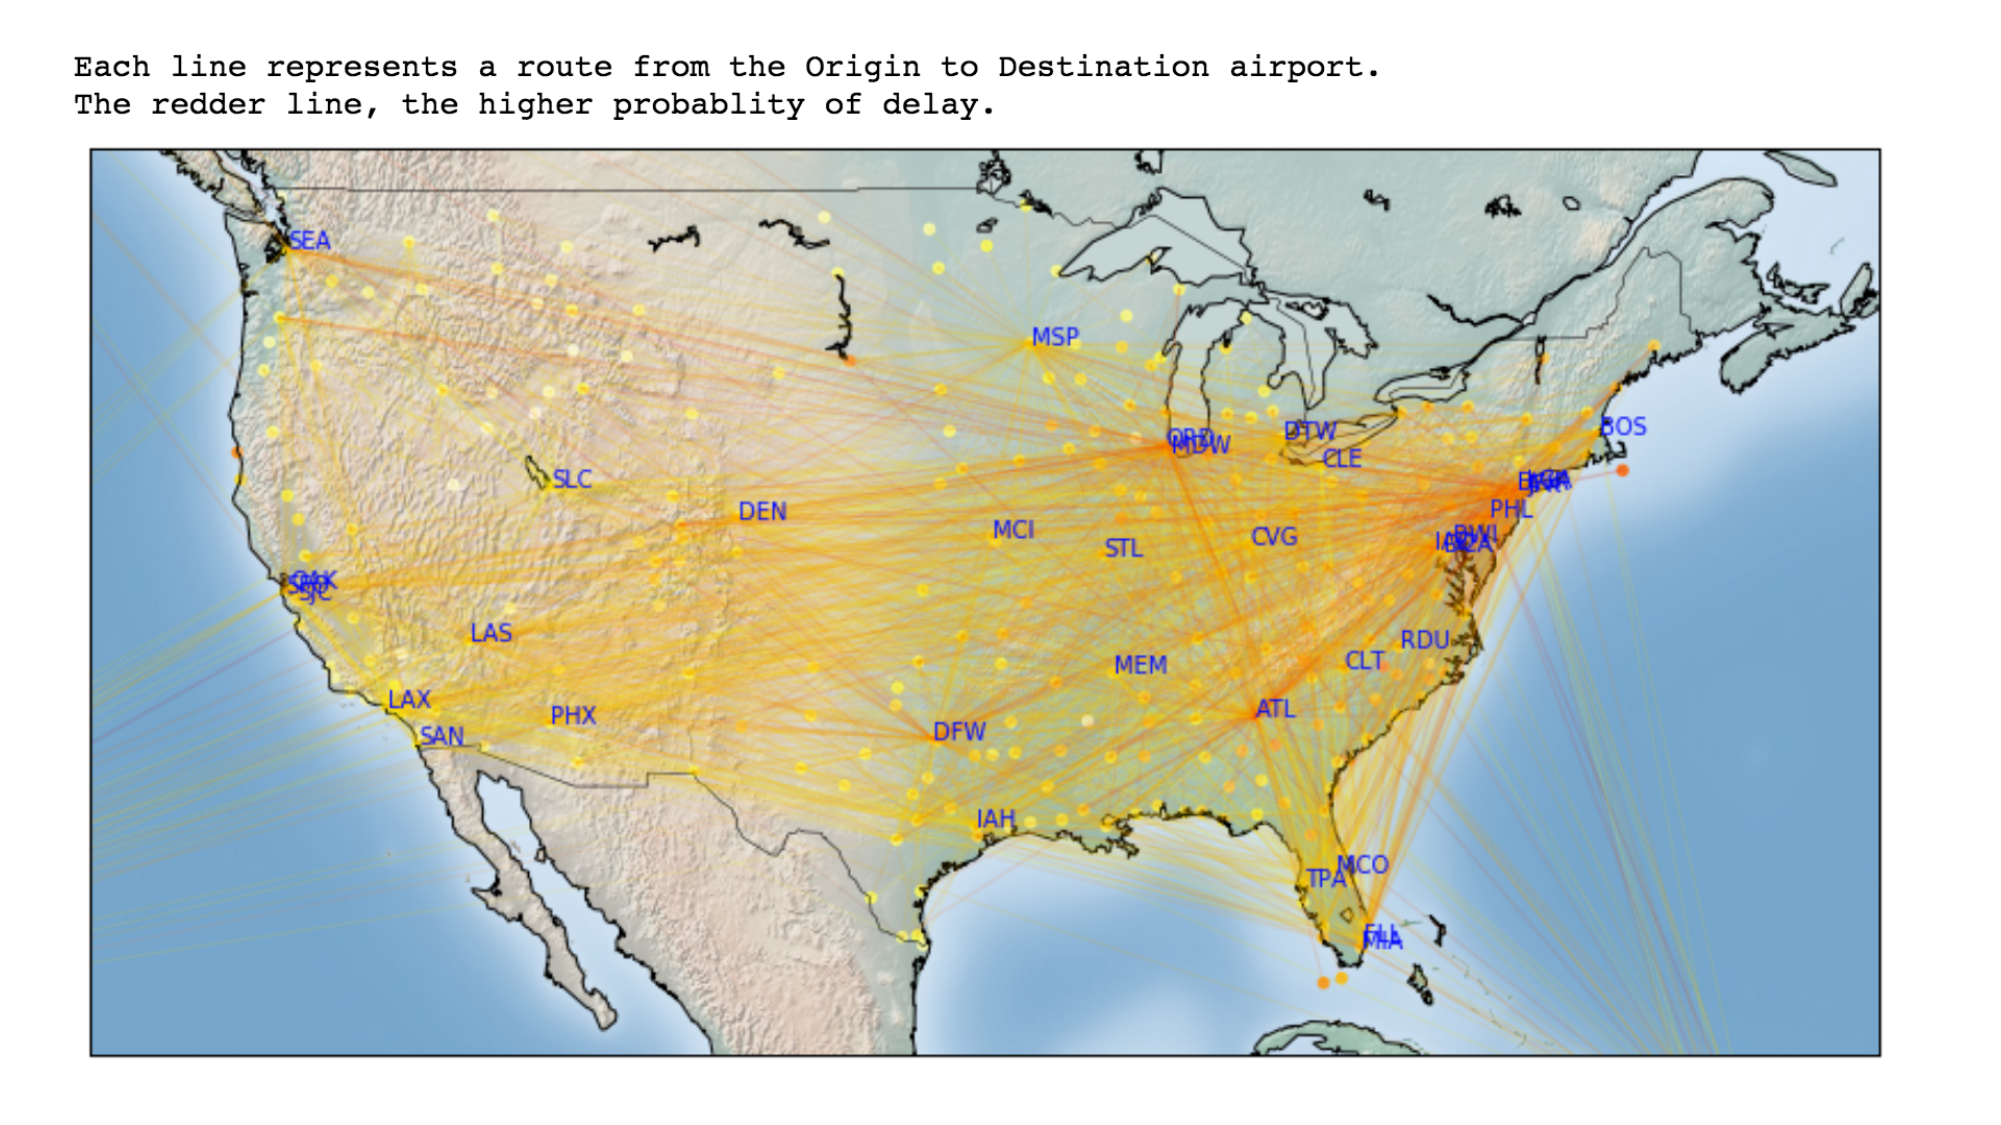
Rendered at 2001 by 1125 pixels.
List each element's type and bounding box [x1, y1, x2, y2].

picture [55, 49, 1945, 1076]
